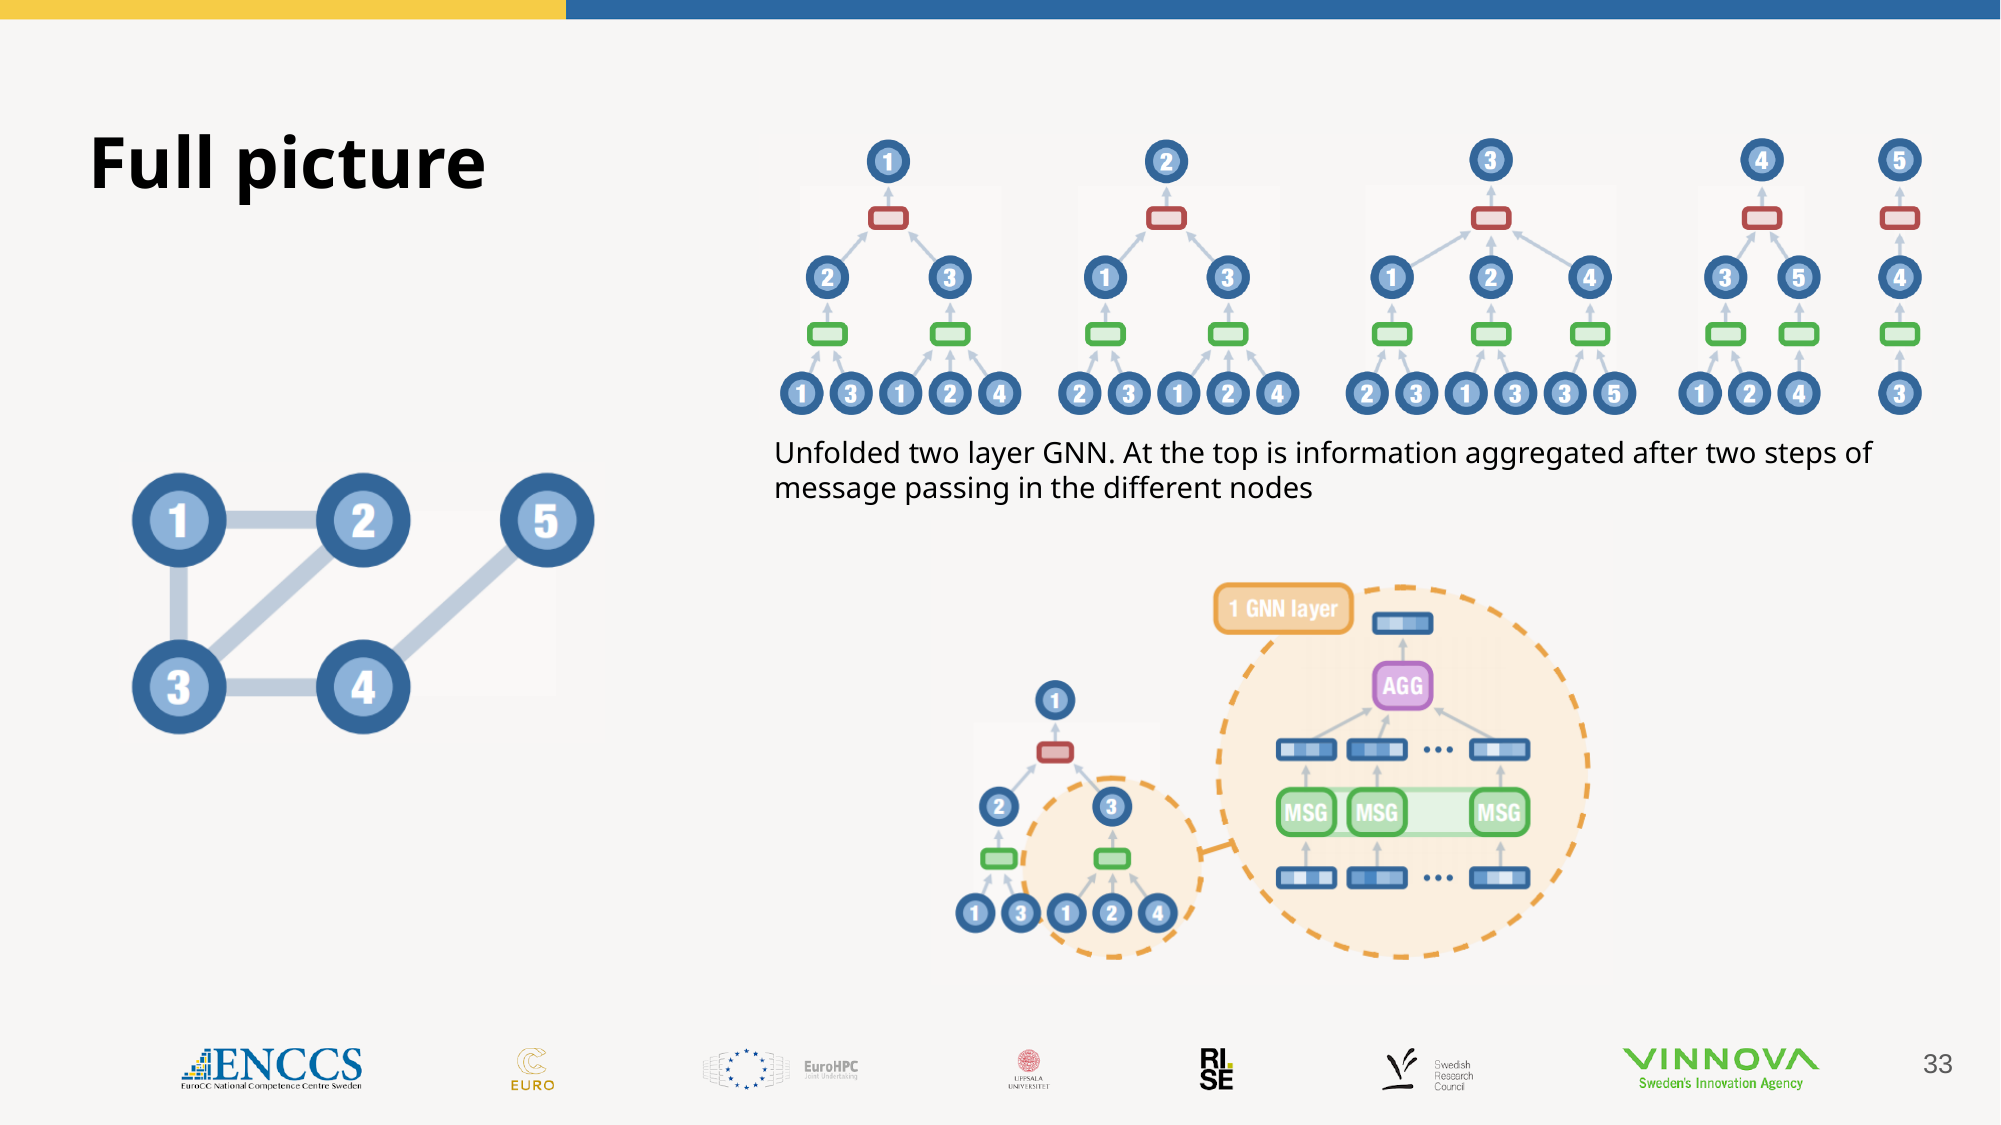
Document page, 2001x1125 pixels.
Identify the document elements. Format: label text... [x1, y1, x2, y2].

text_box Unfolded two layer GNN. At the top is information aggregated after two steps of message passing in the different nodes [759, 428, 1901, 520]
title Full picture [68, 97, 1932, 223]
picture [0, 0, 2001, 1125]
slide_number 33 [1853, 1019, 1974, 1106]
